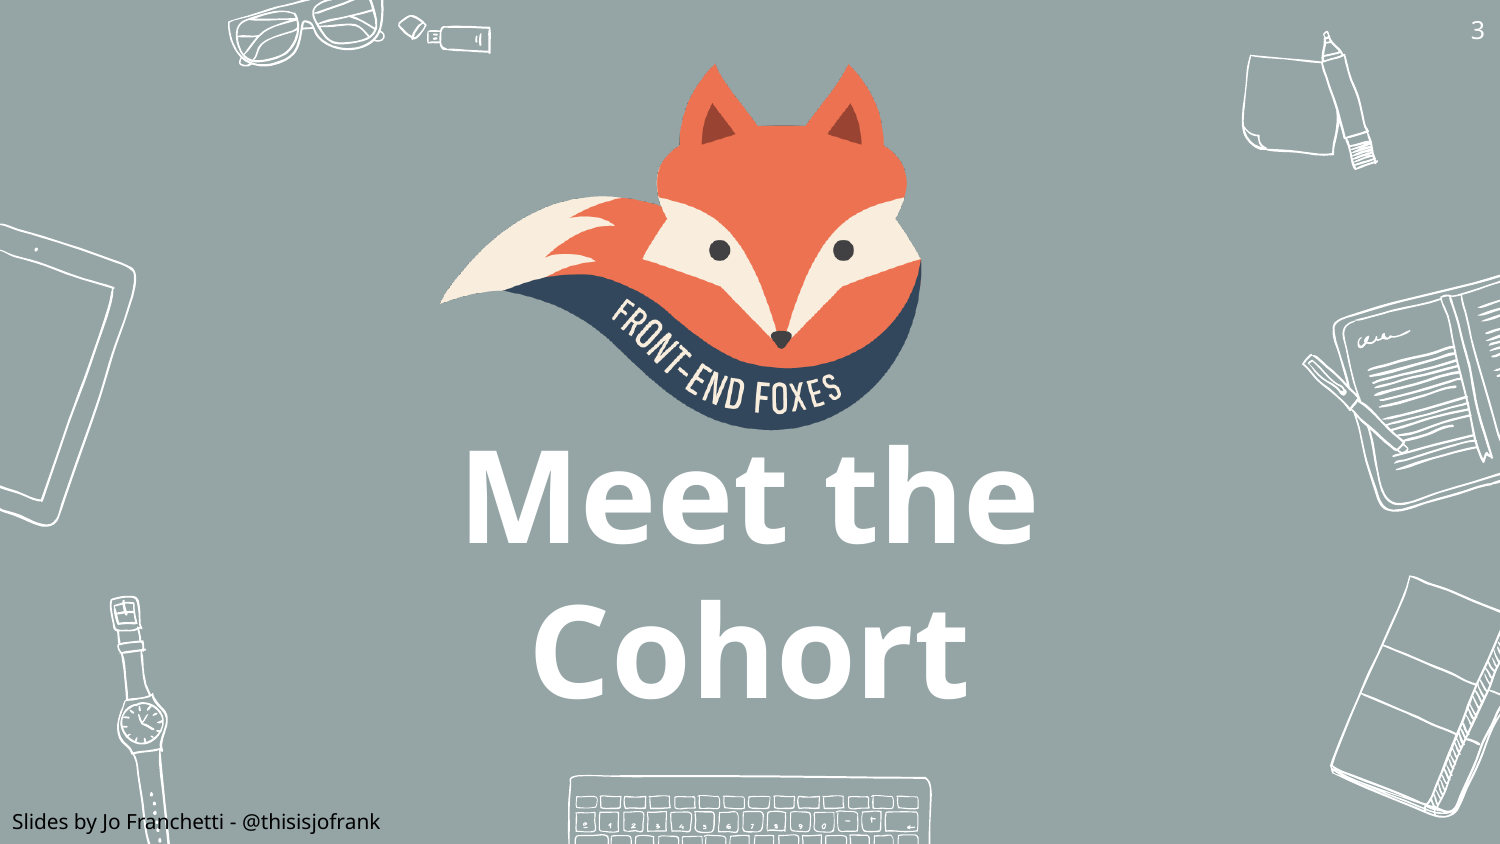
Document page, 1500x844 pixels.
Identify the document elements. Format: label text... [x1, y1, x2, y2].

slide_number 3 [1435, 0, 1500, 53]
picture [392, 0, 983, 541]
title Meet the Cohort [225, 400, 1275, 737]
